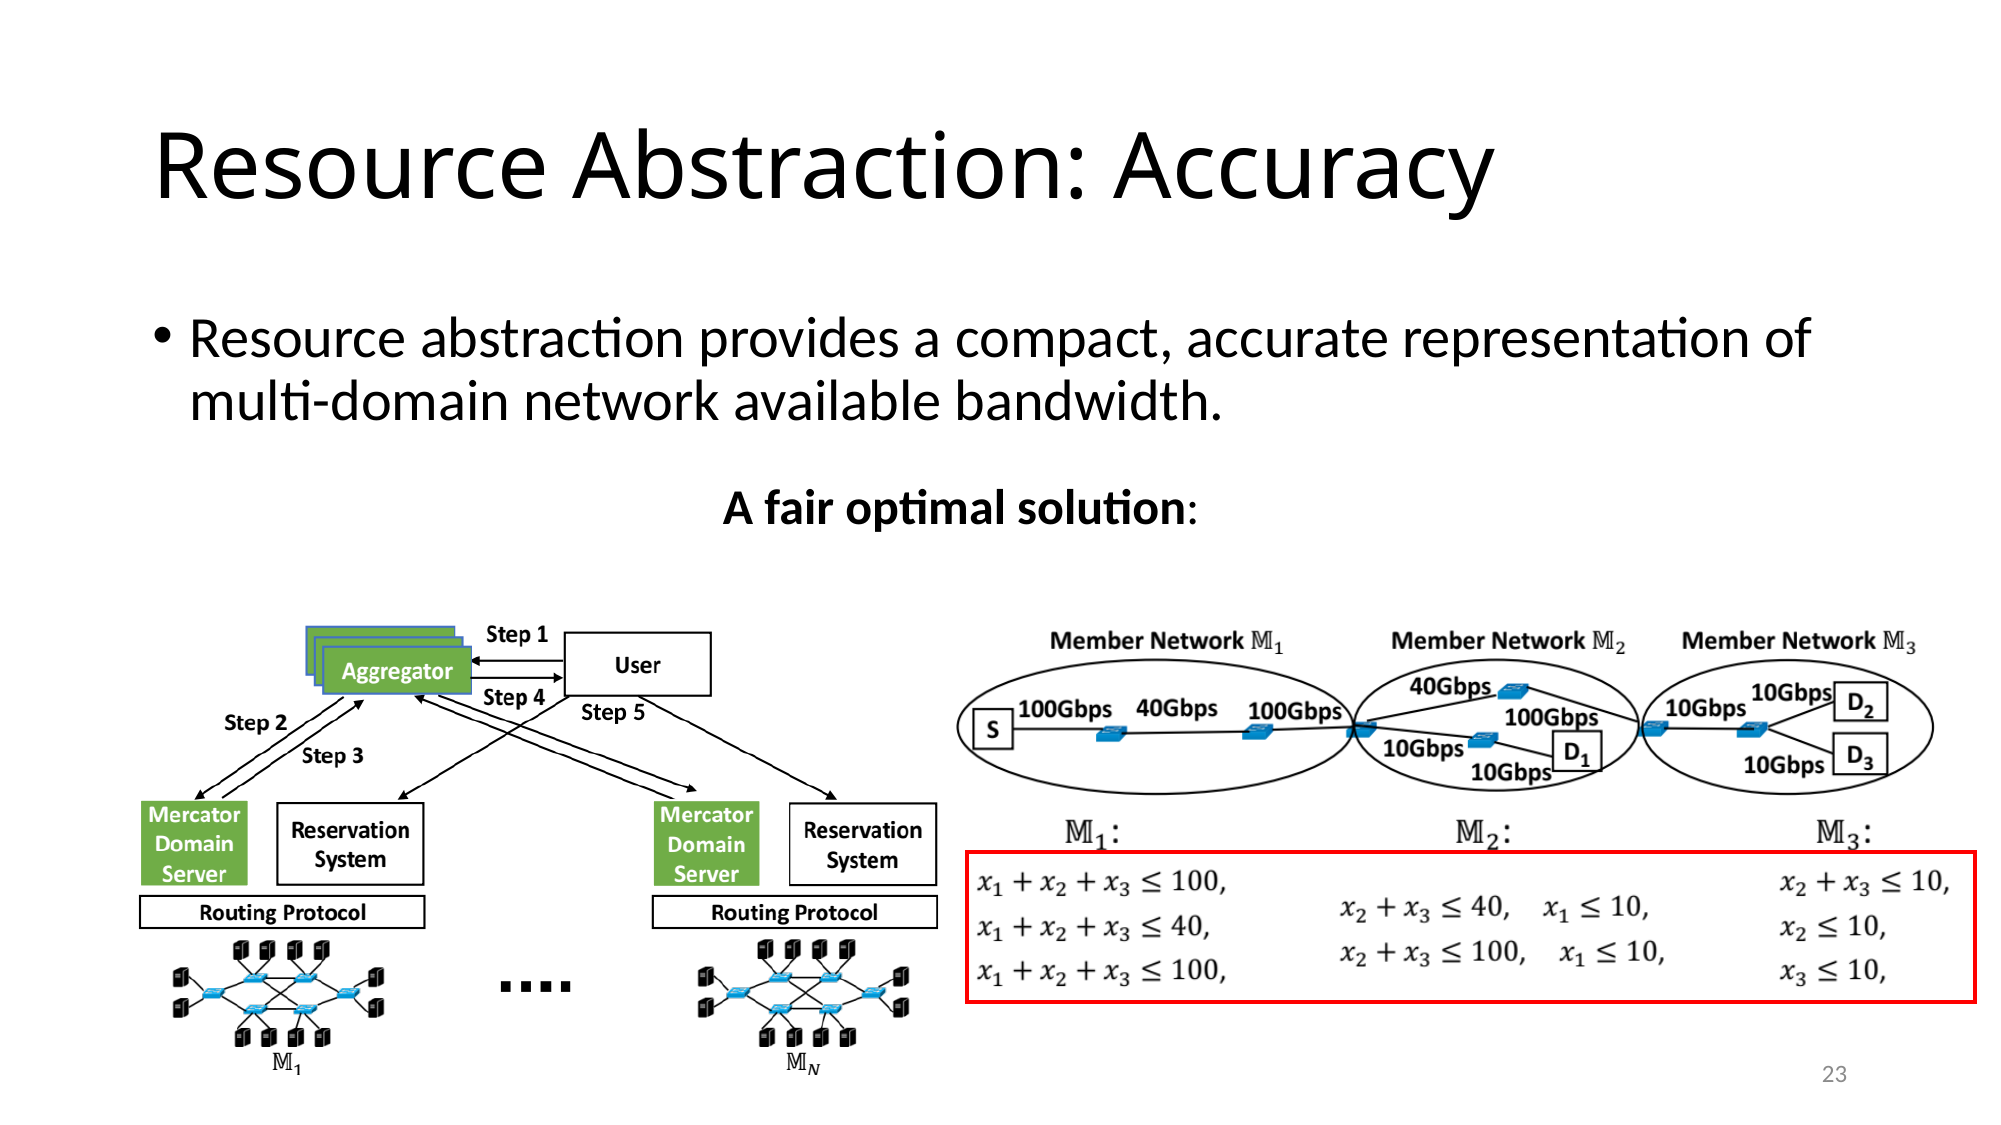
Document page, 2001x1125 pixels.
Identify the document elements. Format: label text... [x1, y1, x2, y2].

title Resource Abstraction: Accuracy [137, 59, 1863, 278]
slide_number 23 [1412, 1042, 1863, 1103]
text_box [137, 624, 939, 1075]
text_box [952, 624, 1975, 1003]
list Resource abstraction provides a compact, accurate representation of multi-domain network available bandwidth. [137, 299, 1936, 1014]
